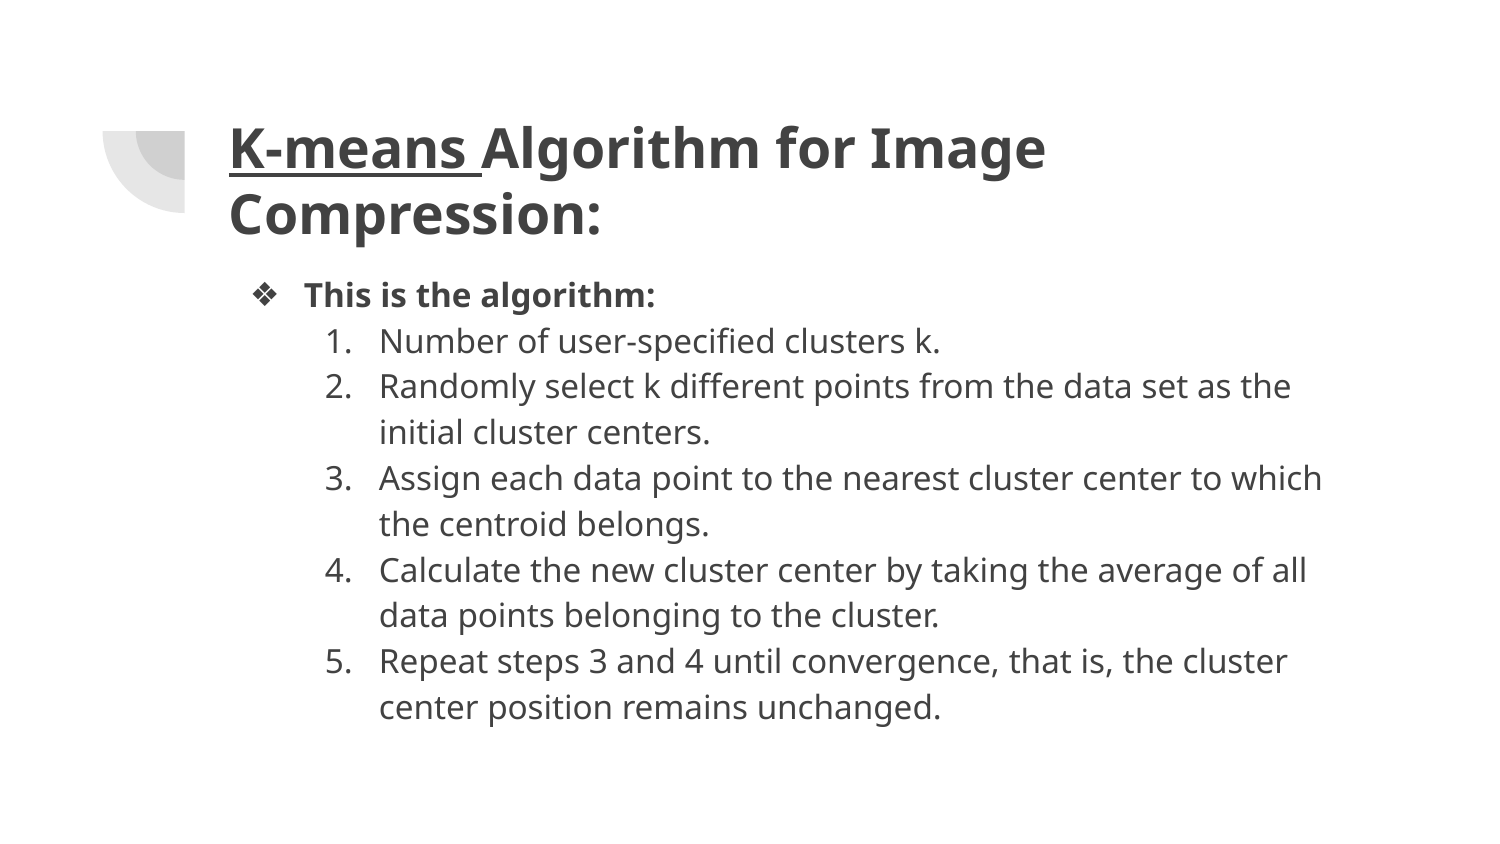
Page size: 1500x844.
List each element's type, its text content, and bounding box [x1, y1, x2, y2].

title K-means Algorithm for Image Compression: [213, 98, 1368, 239]
list This is the algorithm: Number of user-specified clusters k. Randomly select k different points from the data set as the initial cluster centers. Assign each data point to the nearest cluster center to which the centroid belongs. Calculate the new cluster center by taking the average of all data points belonging to the cluster. Repeat steps 3 and 4 until convergence, that is, the cluster center position remains unchanged. [213, 239, 1368, 744]
